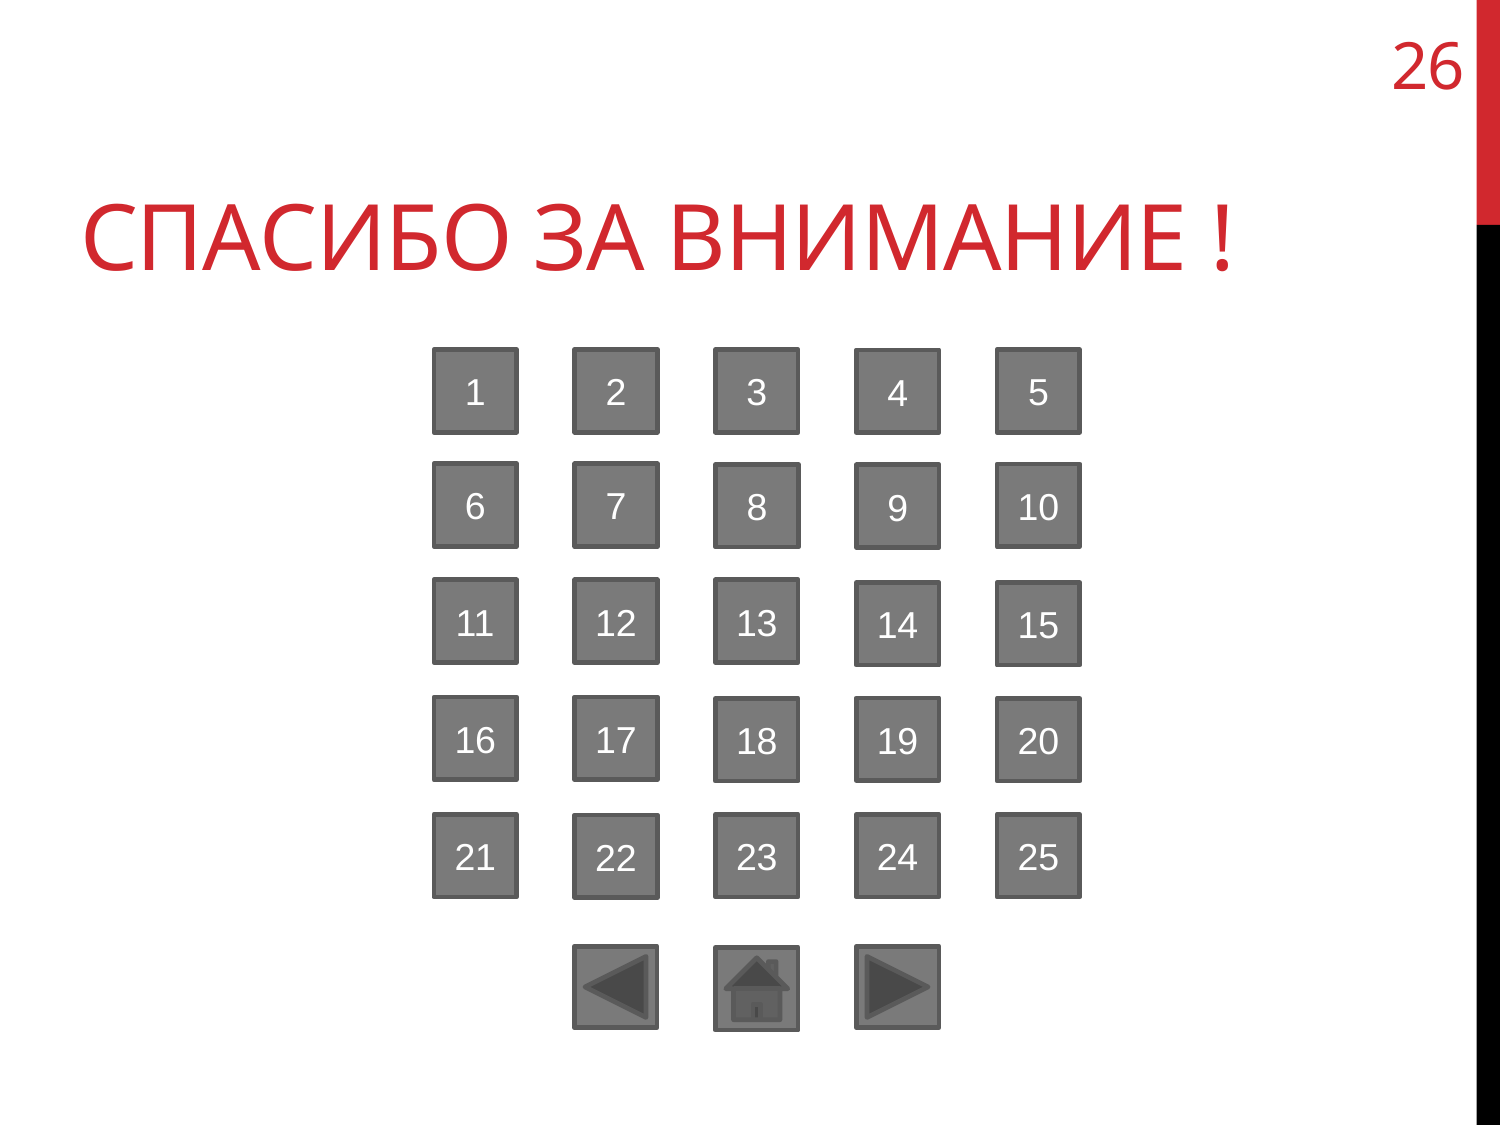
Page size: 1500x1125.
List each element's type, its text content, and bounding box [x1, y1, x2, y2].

text_box 24 [854, 812, 941, 899]
text_box 4 [854, 348, 941, 435]
text_box 6 [432, 461, 519, 549]
text_box 18 [713, 696, 800, 783]
text_box 8 [713, 462, 801, 549]
text_box 1 [432, 347, 519, 435]
text_box 5 [995, 347, 1082, 435]
text_box 19 [854, 696, 941, 783]
text_box 22 [572, 813, 660, 900]
text_box 16 [432, 695, 519, 782]
text_box [713, 945, 800, 1032]
text_box 21 [432, 812, 519, 899]
text_box 20 [995, 696, 1082, 783]
text_box 12 [572, 577, 660, 665]
text_box 11 [432, 577, 519, 665]
text_box 3 [713, 347, 800, 435]
text_box 23 [713, 812, 800, 899]
text_box 17 [572, 695, 660, 782]
text_box 15 [995, 580, 1082, 667]
text_box 13 [713, 577, 800, 665]
text_box 2 [572, 347, 660, 435]
text_box [854, 944, 941, 1030]
text_box Спасибо за внимание ! [64, 144, 1471, 297]
text_box 25 [995, 812, 1082, 899]
text_box 10 [995, 462, 1082, 549]
text_box 7 [572, 461, 660, 549]
text_box 26 [1375, 0, 1483, 110]
text_box 9 [854, 462, 941, 550]
text_box [572, 944, 659, 1030]
text_box 14 [854, 580, 941, 667]
